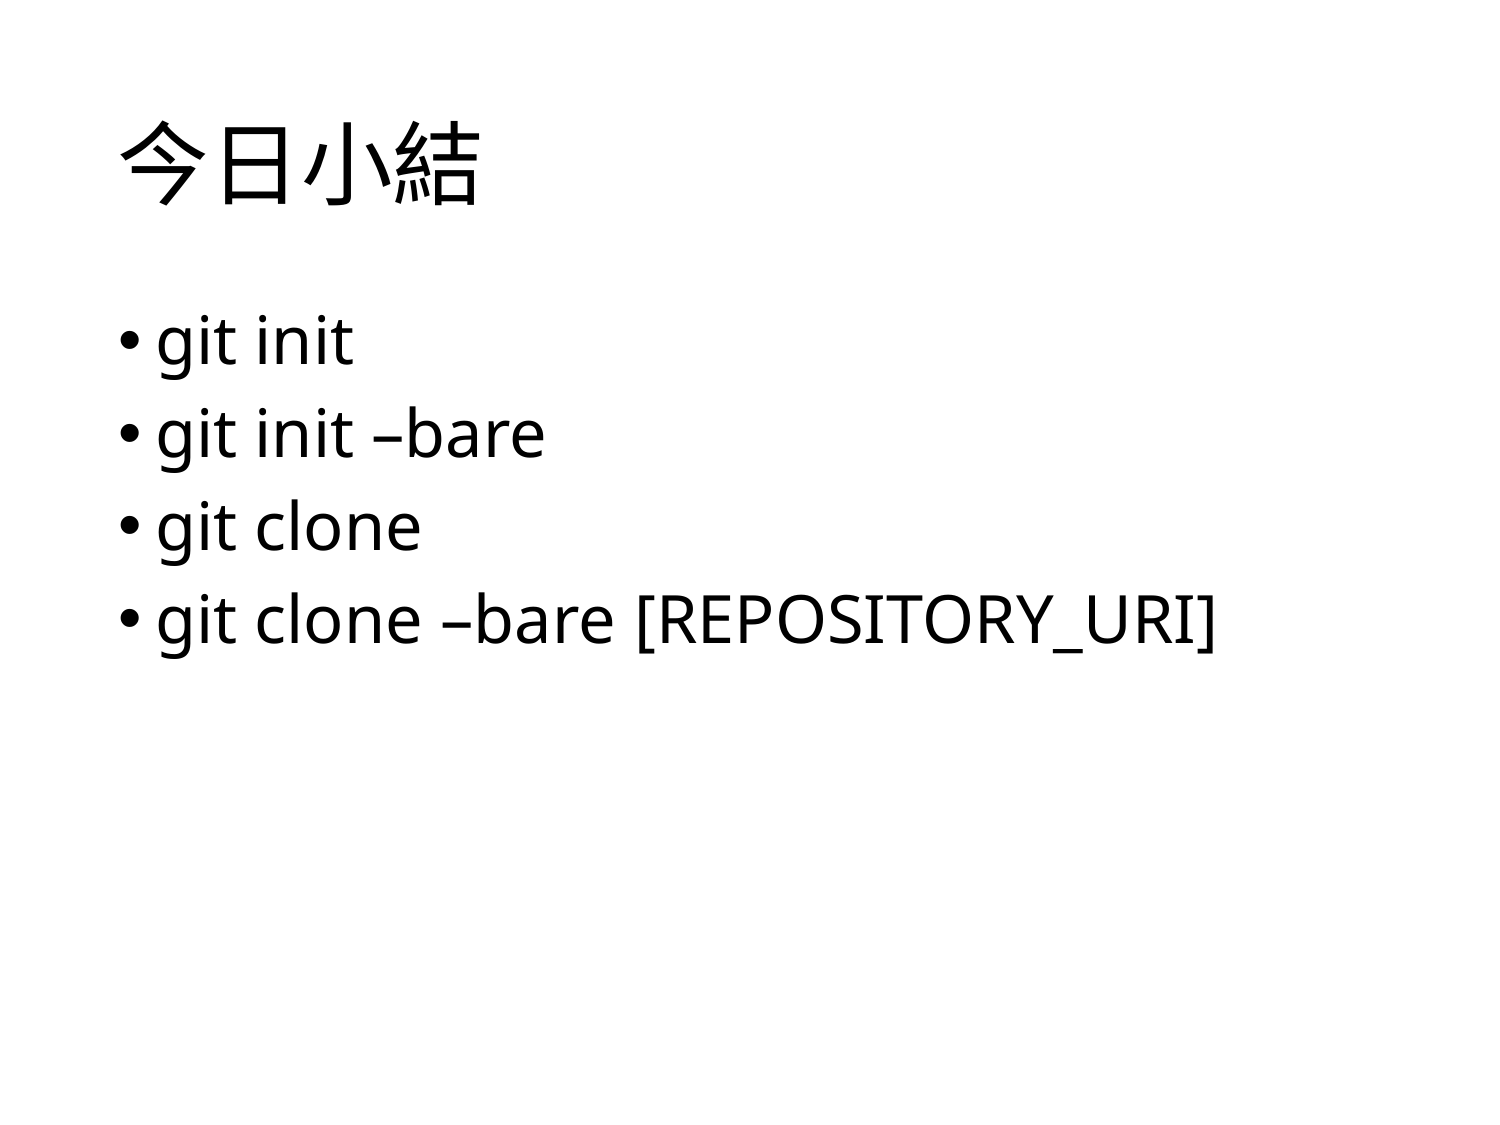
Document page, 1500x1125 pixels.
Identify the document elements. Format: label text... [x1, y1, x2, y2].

text_box 今日小結 [103, 59, 1397, 277]
text_box git init git init –bare git clone git clone –bare [REPOSITORY_URI] [103, 299, 1397, 1013]
